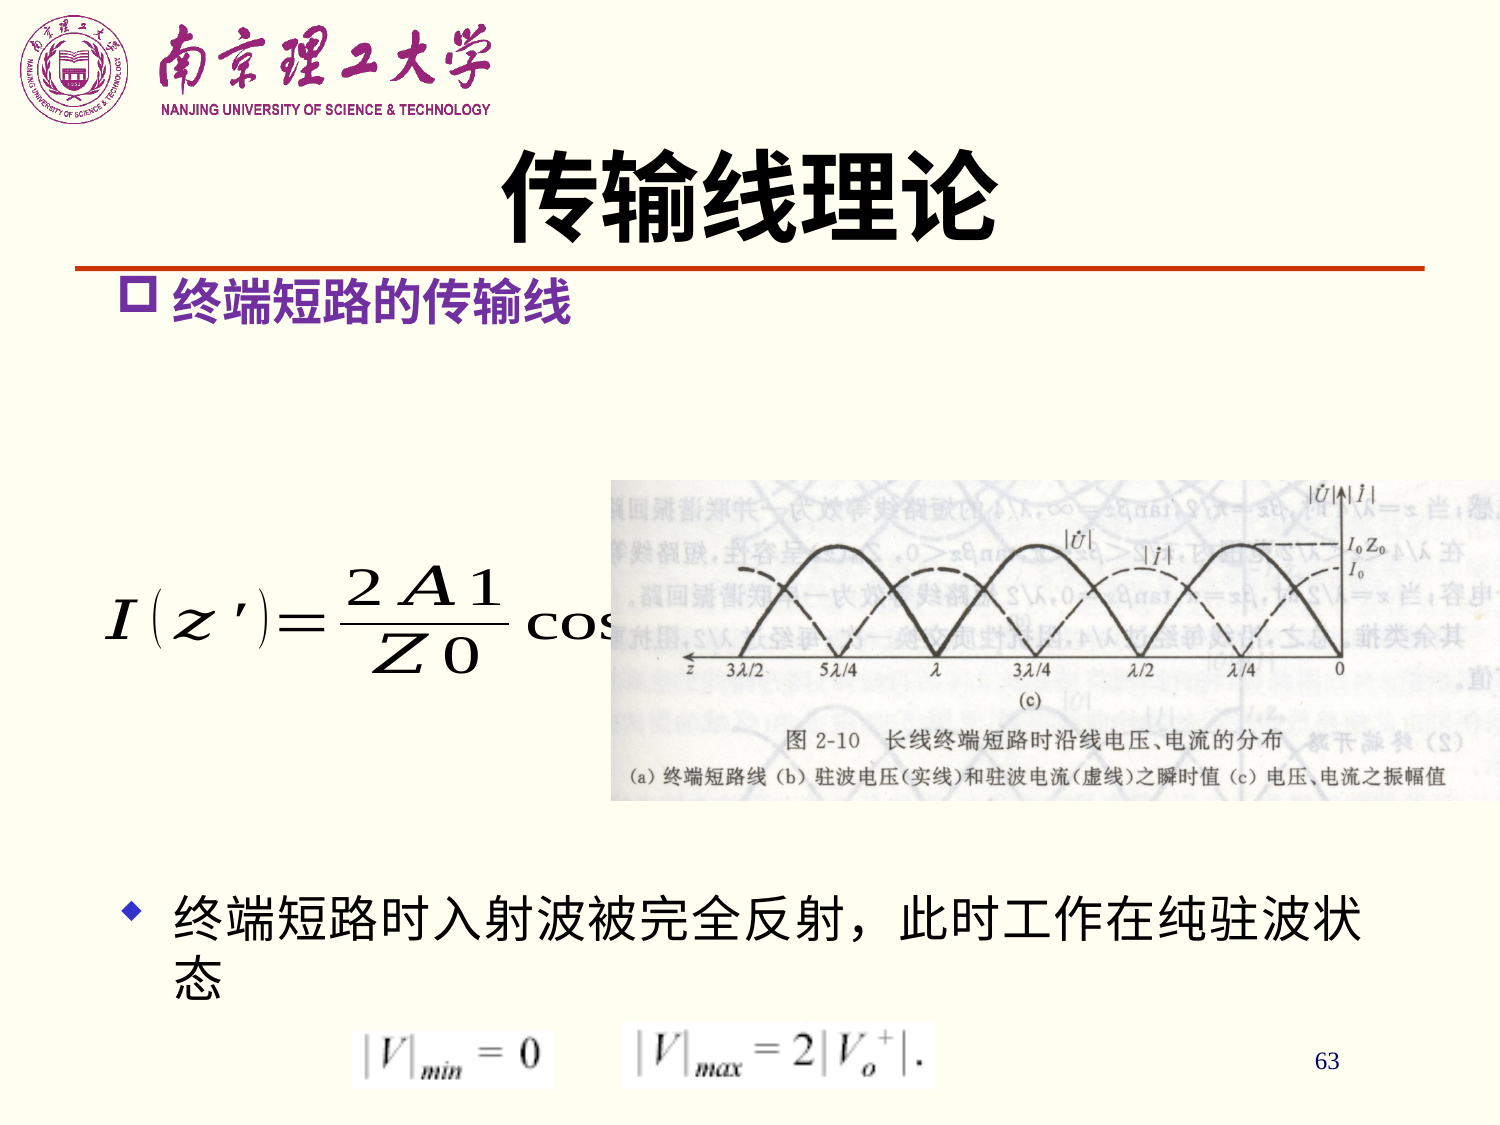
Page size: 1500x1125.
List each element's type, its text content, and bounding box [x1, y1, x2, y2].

picture [610, 480, 1500, 801]
text_box 终端短路时入射波被完全反射，此时工作在纯驻波状态 [102, 810, 1378, 1098]
picture [622, 1021, 936, 1089]
title 传输线理论 [143, 125, 1357, 263]
picture [352, 1030, 553, 1089]
text_box 终端短路的传输线 [101, 262, 651, 338]
picture [17, 15, 491, 126]
